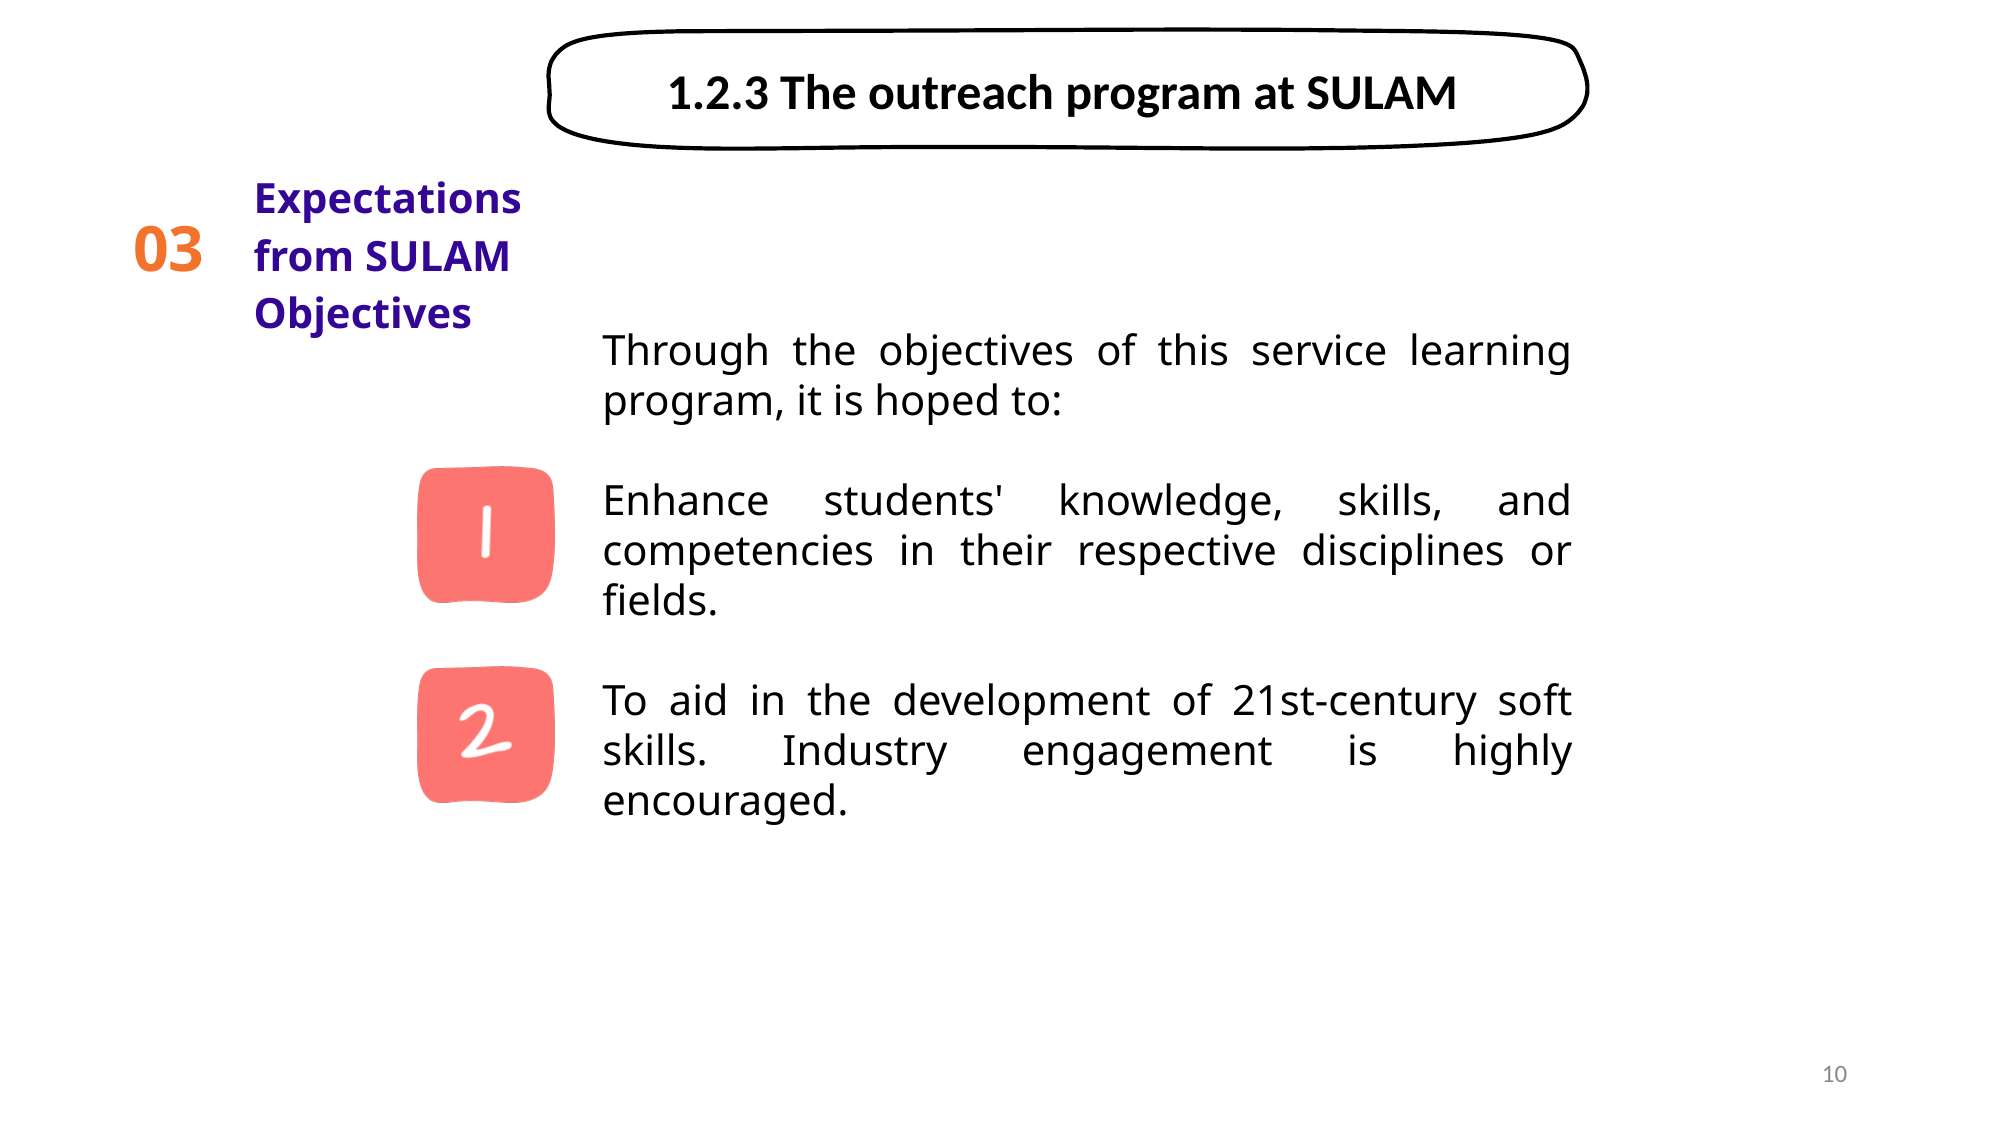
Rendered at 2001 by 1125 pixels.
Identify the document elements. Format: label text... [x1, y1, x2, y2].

slide_number 10 [1412, 1042, 1863, 1103]
text_box Expectations from SULAM Objectives [238, 272, 617, 353]
text_box 03 [118, 209, 239, 283]
picture [401, 449, 571, 849]
text_box Through the objectives of this service learning program, it is hoped to: Enhance students' knowledge, skills, and competencies in their respective disciplines or fields. To aid in the development of 21st-century soft skills. Industry engagement is highly encouraged. [587, 246, 1588, 832]
text_box 1.2.3 The outreach program at SULAM [546, 27, 1590, 151]
